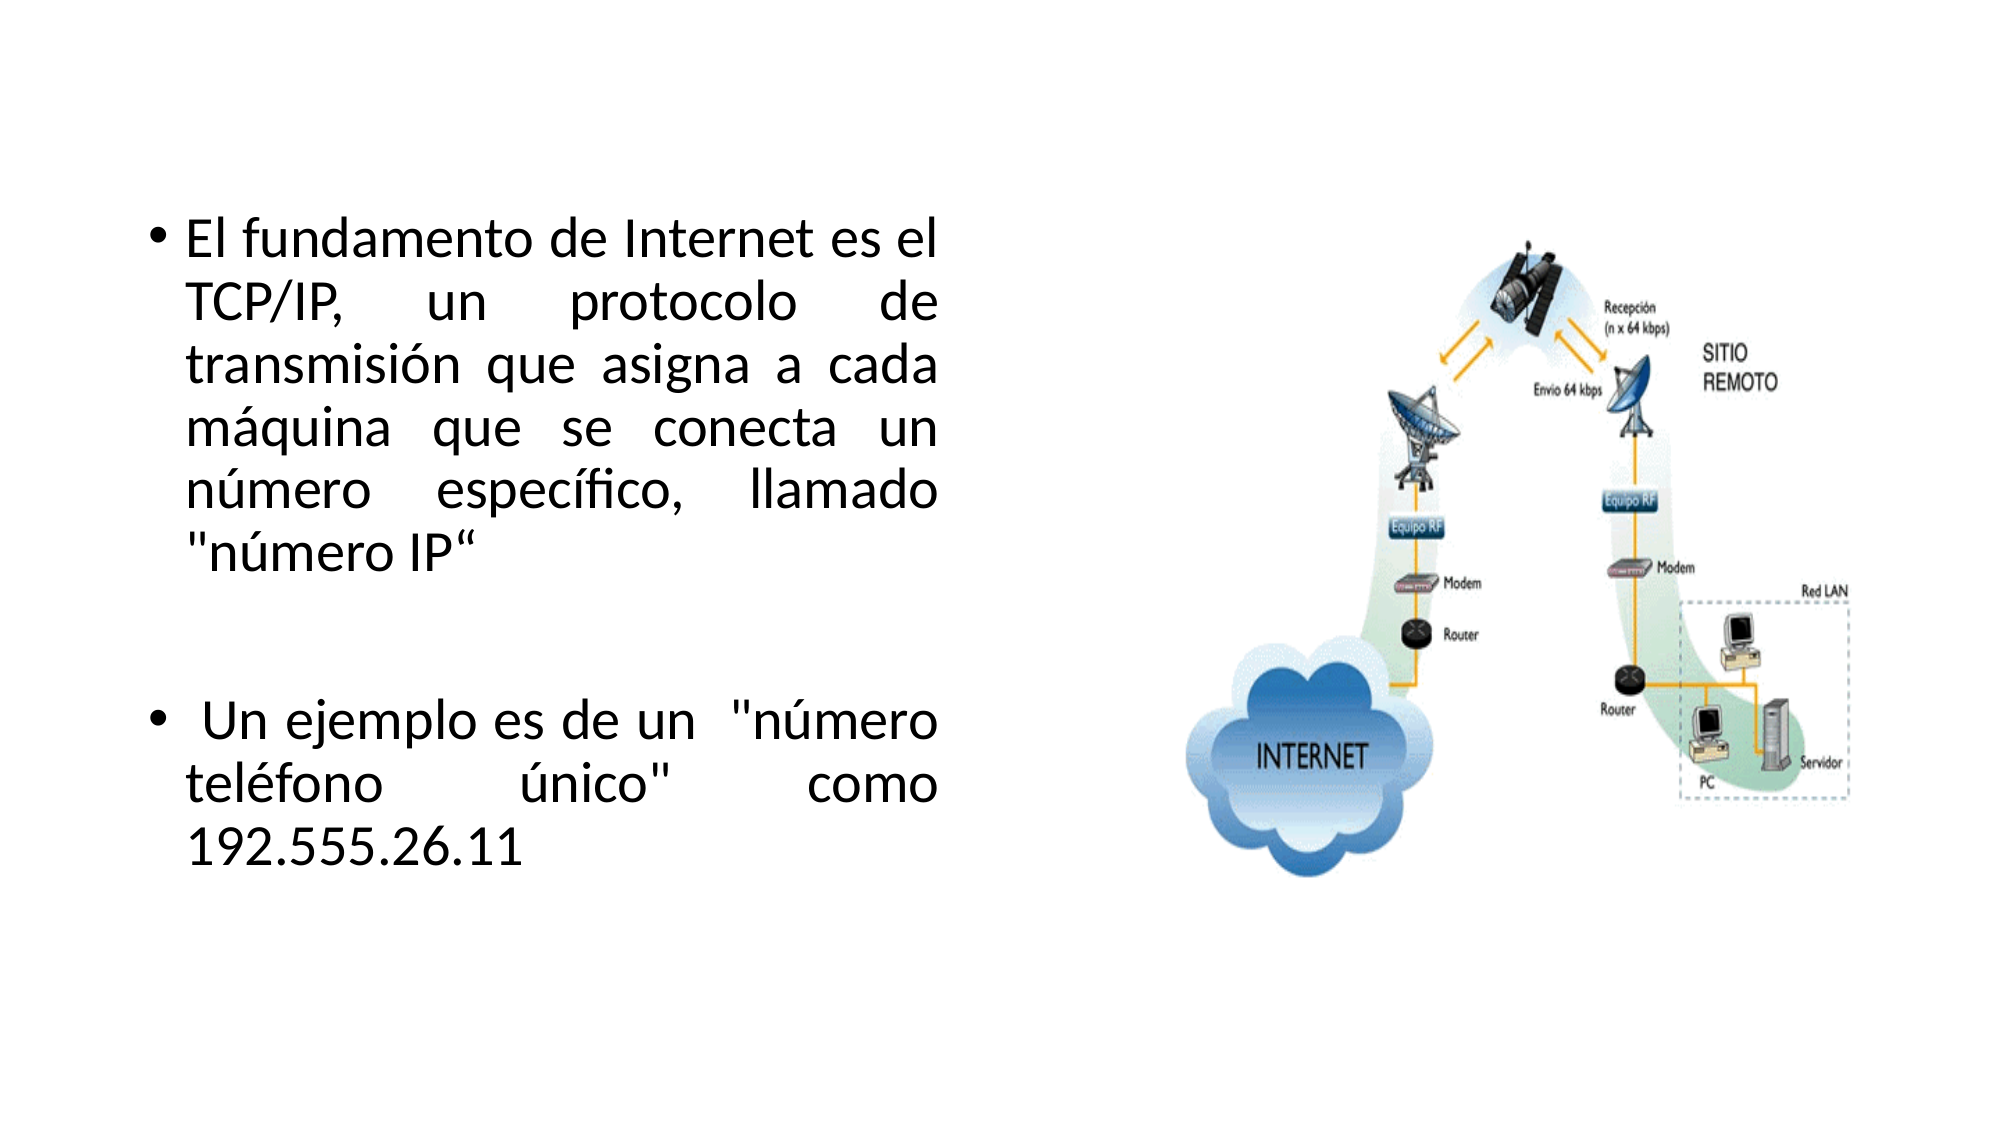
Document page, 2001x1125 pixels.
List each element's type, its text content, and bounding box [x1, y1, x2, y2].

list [1172, 219, 1896, 892]
list El fundamento de Internet es el TCP/IP, un protocolo de transmisión que asigna a cada máquina que se conecta un número específico, llamado "número IP“ Un ejemplo es de un "número teléfono único" como 192.555.26.11 [133, 199, 955, 963]
